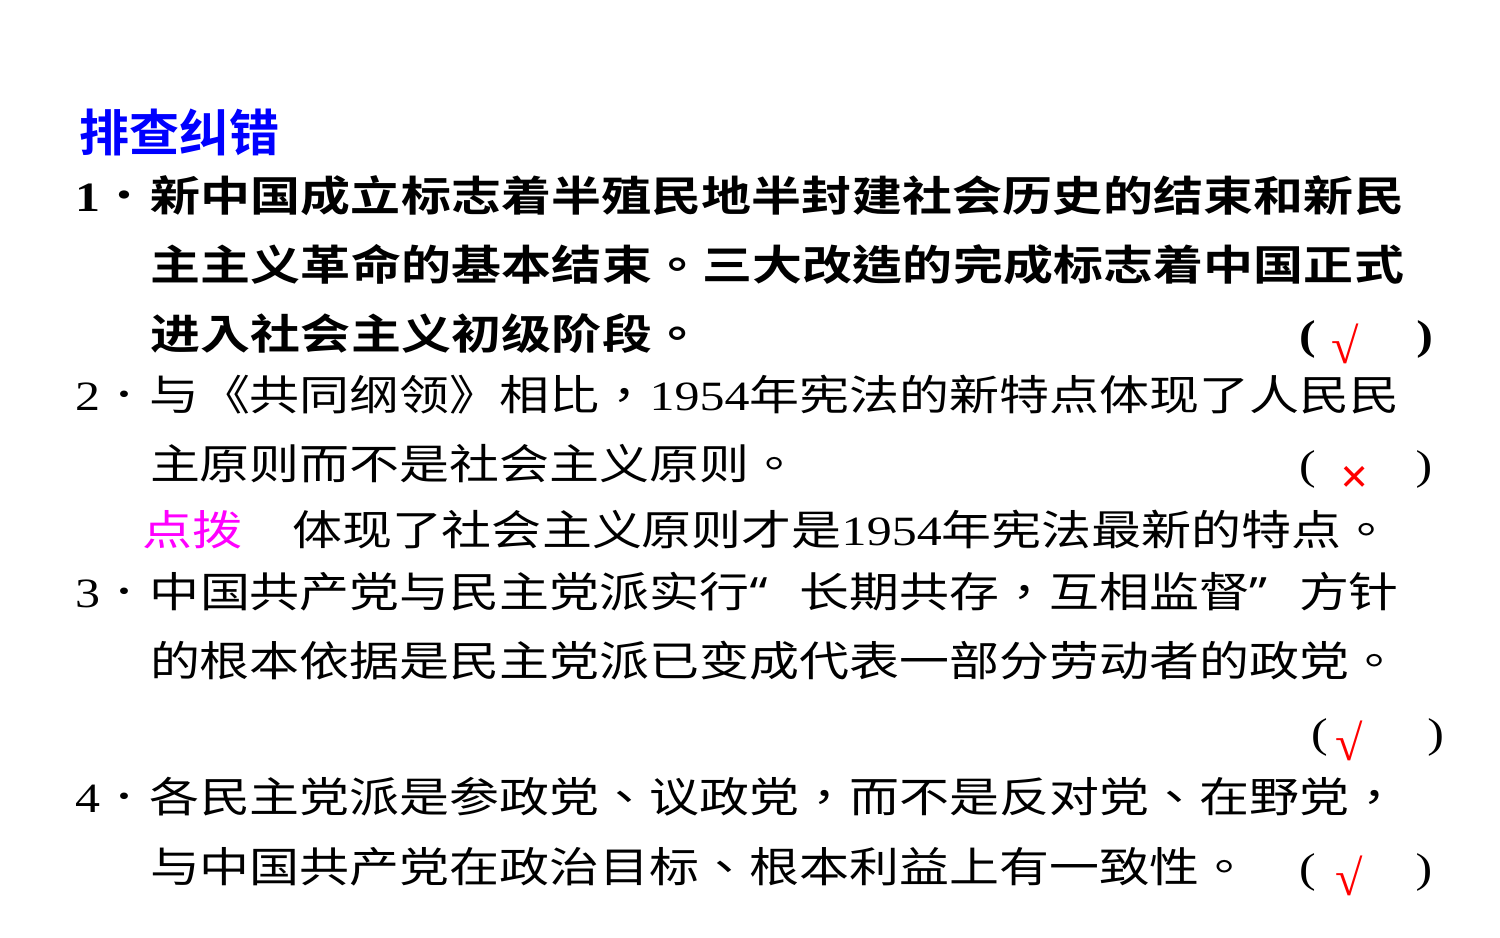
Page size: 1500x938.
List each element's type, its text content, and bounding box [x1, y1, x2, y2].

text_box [74, 549, 1444, 754]
text_box 排查纠错 [64, 94, 455, 170]
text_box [74, 755, 1444, 938]
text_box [74, 153, 1444, 352]
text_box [141, 487, 1495, 633]
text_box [74, 352, 1444, 549]
